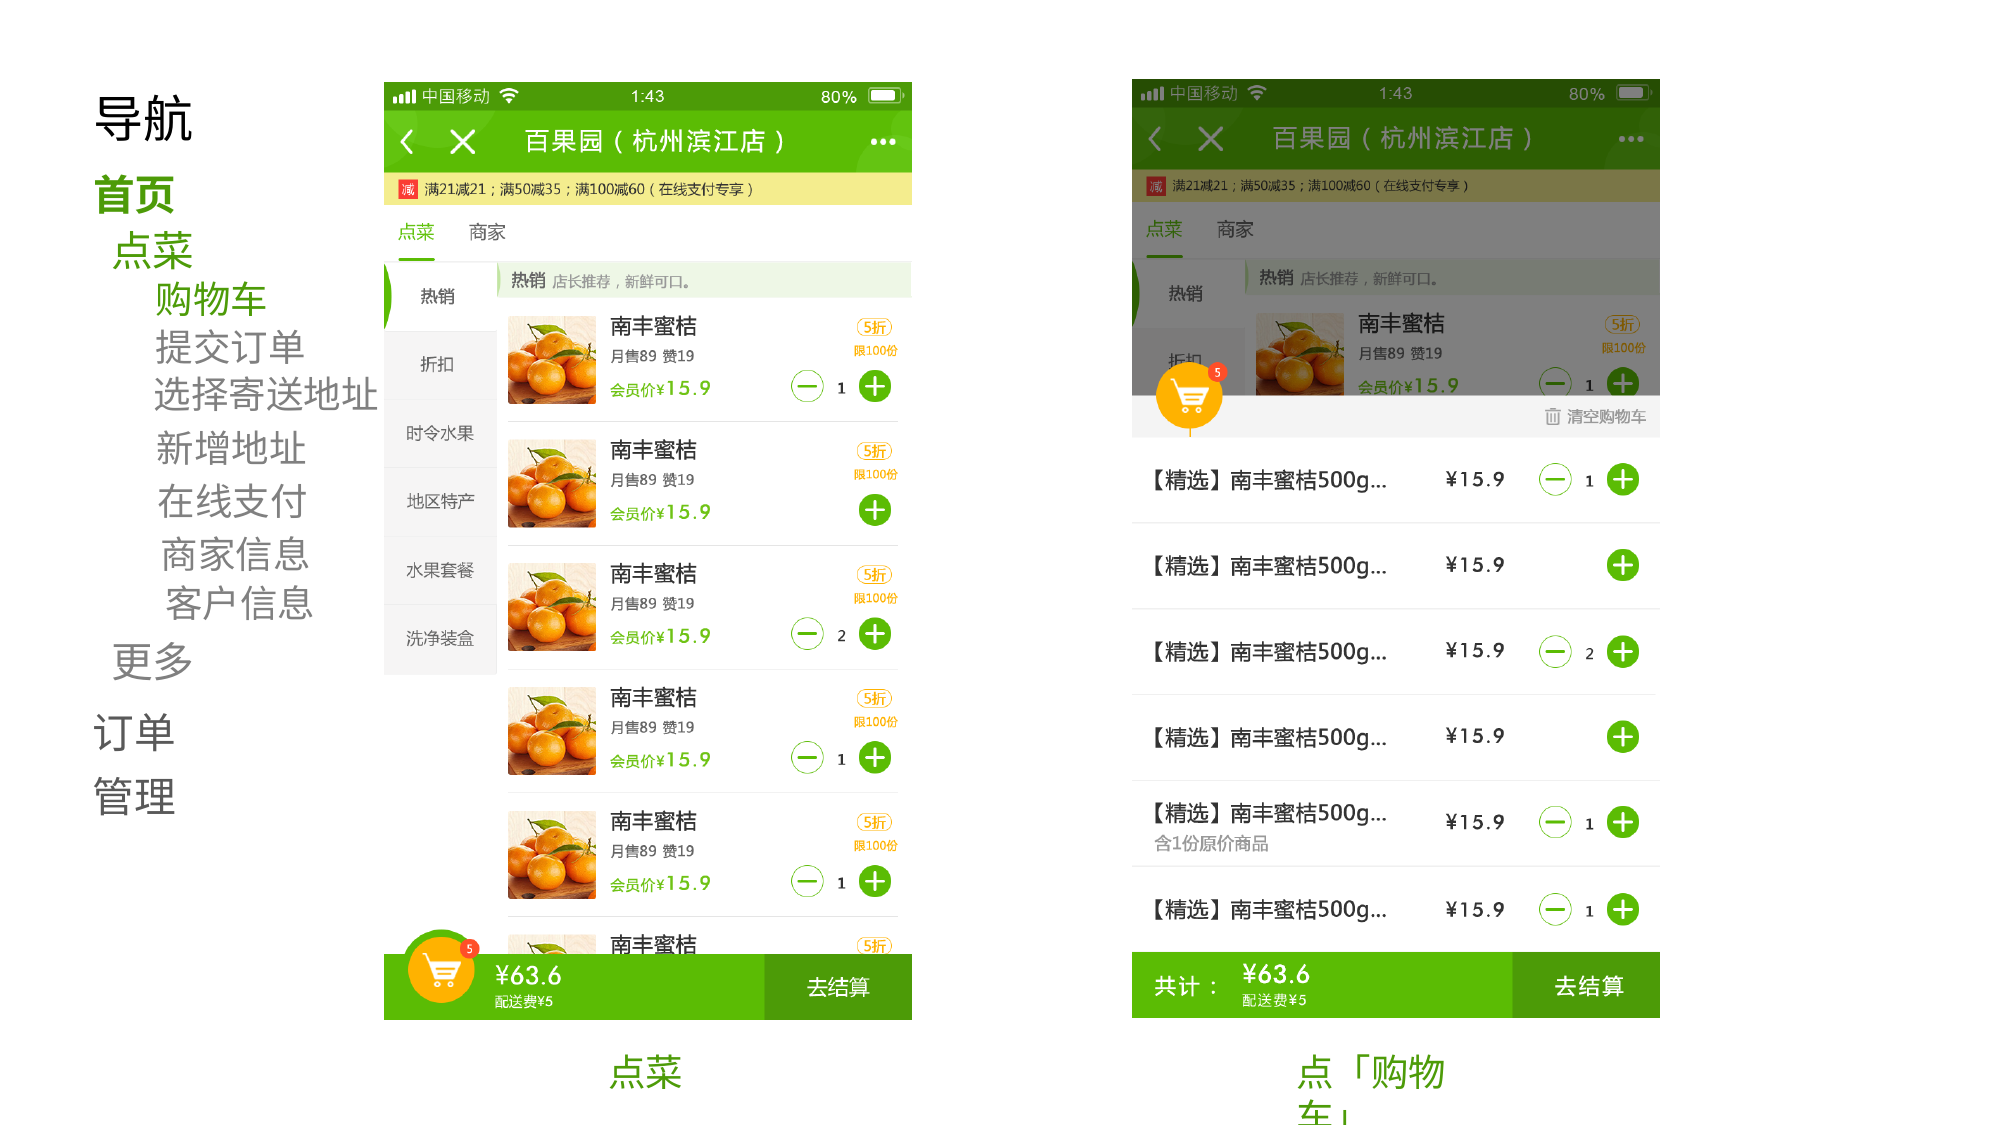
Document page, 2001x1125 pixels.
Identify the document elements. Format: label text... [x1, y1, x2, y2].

text_box 更多 [96, 628, 384, 694]
text_box 点菜 [96, 216, 384, 282]
picture [1132, 79, 1660, 1018]
text_box 在线支付 [142, 470, 384, 531]
text_box 导航 [78, 79, 367, 155]
text_box 购物车 [140, 268, 384, 316]
text_box 新增地址 [142, 417, 384, 470]
text_box 订单 [78, 699, 367, 763]
text_box 提交订单 [140, 316, 384, 363]
picture [384, 82, 912, 1020]
text_box 管理 [78, 763, 367, 829]
text_box 点「购物车」 [1281, 1041, 1514, 1125]
text_box 客户信息 [150, 573, 384, 633]
text_box 首页 [78, 161, 367, 227]
text_box 商家信息 [145, 523, 384, 584]
text_box 点菜 [593, 1041, 703, 1102]
text_box 选择寄送地址 [139, 363, 384, 423]
